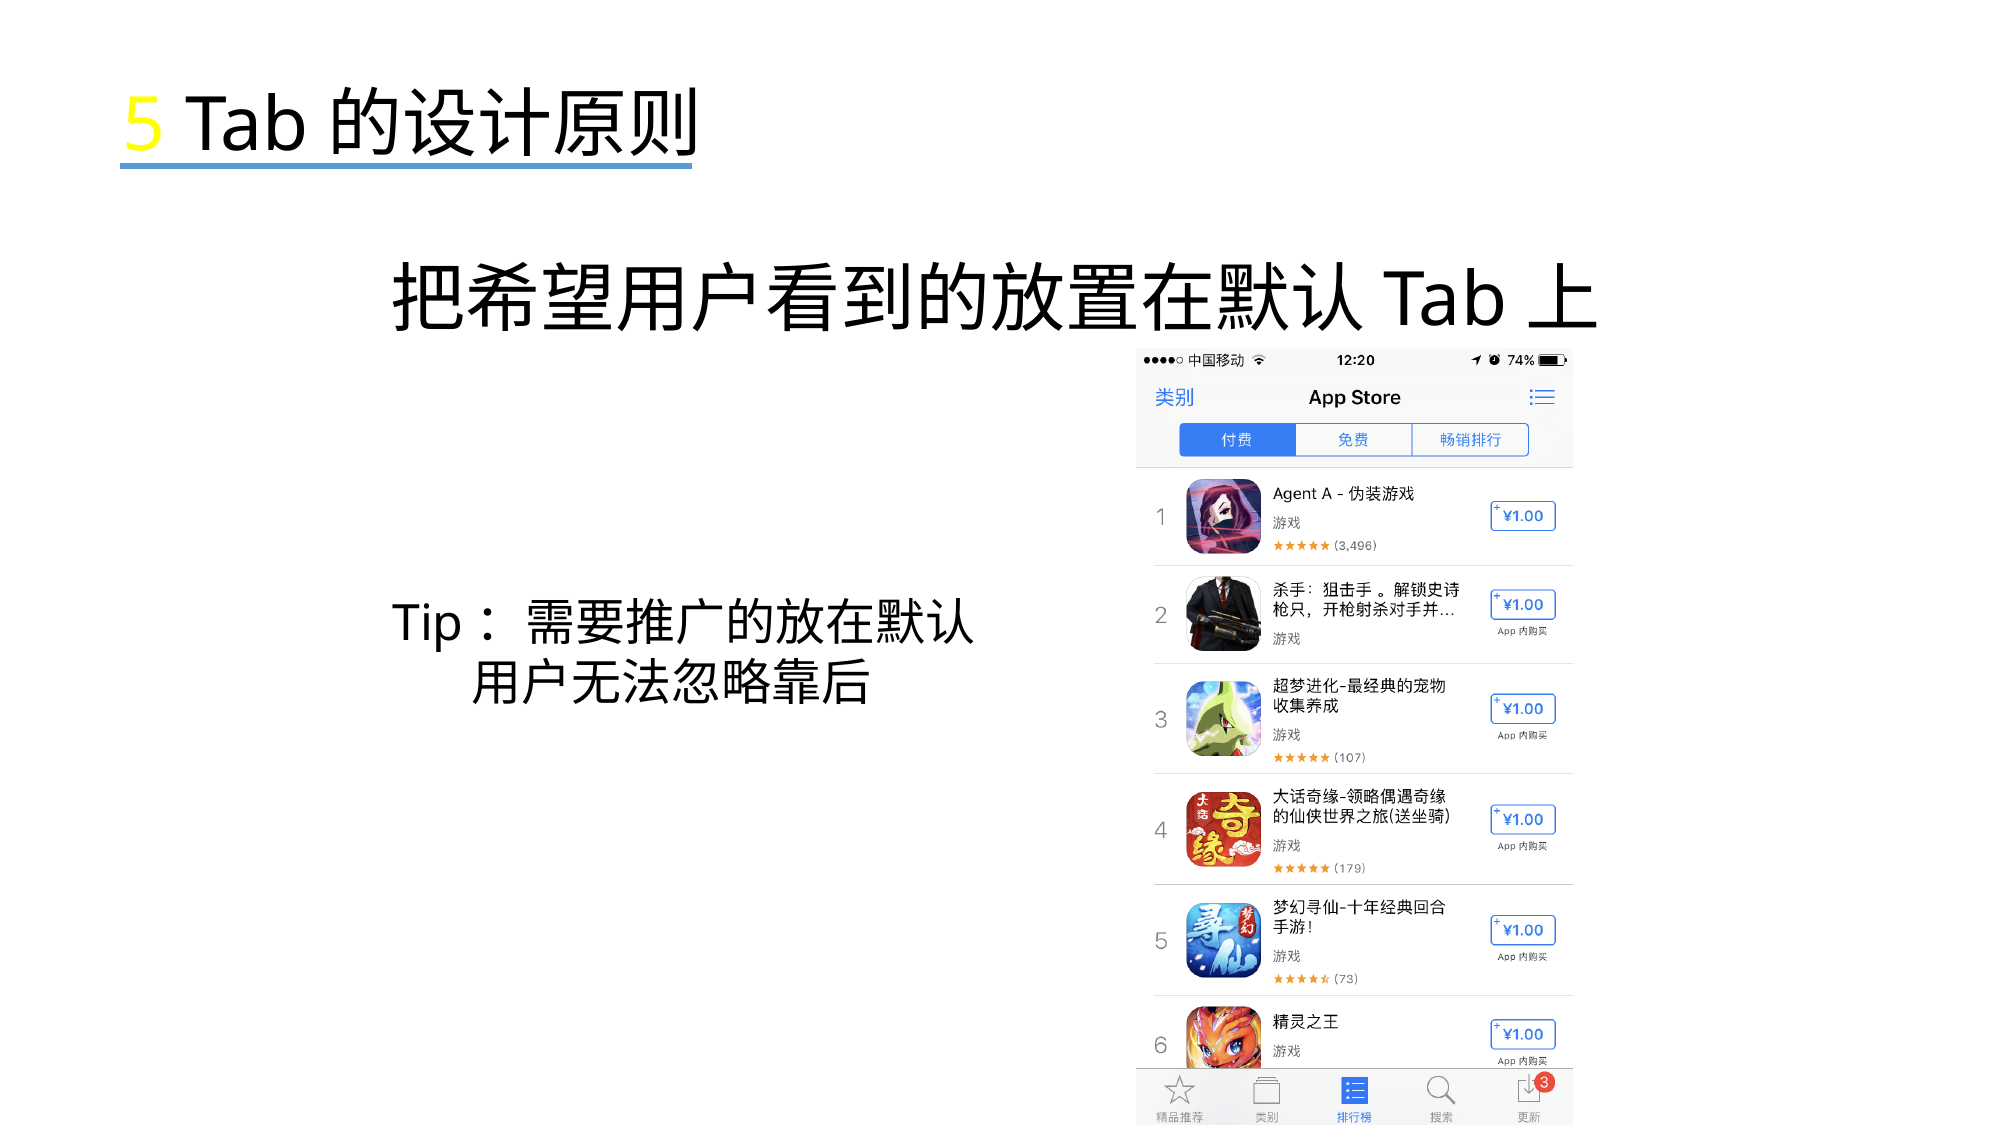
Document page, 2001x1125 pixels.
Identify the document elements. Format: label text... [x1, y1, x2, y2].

text_box Tip：需要推广的放在默认 用户无法忽略靠后 [377, 582, 991, 718]
text_box 把希望用户看到的放置在默认Tab上 [375, 242, 1615, 348]
text_box 5 Tab的设计原则 [107, 67, 717, 173]
picture [1136, 348, 1573, 1125]
